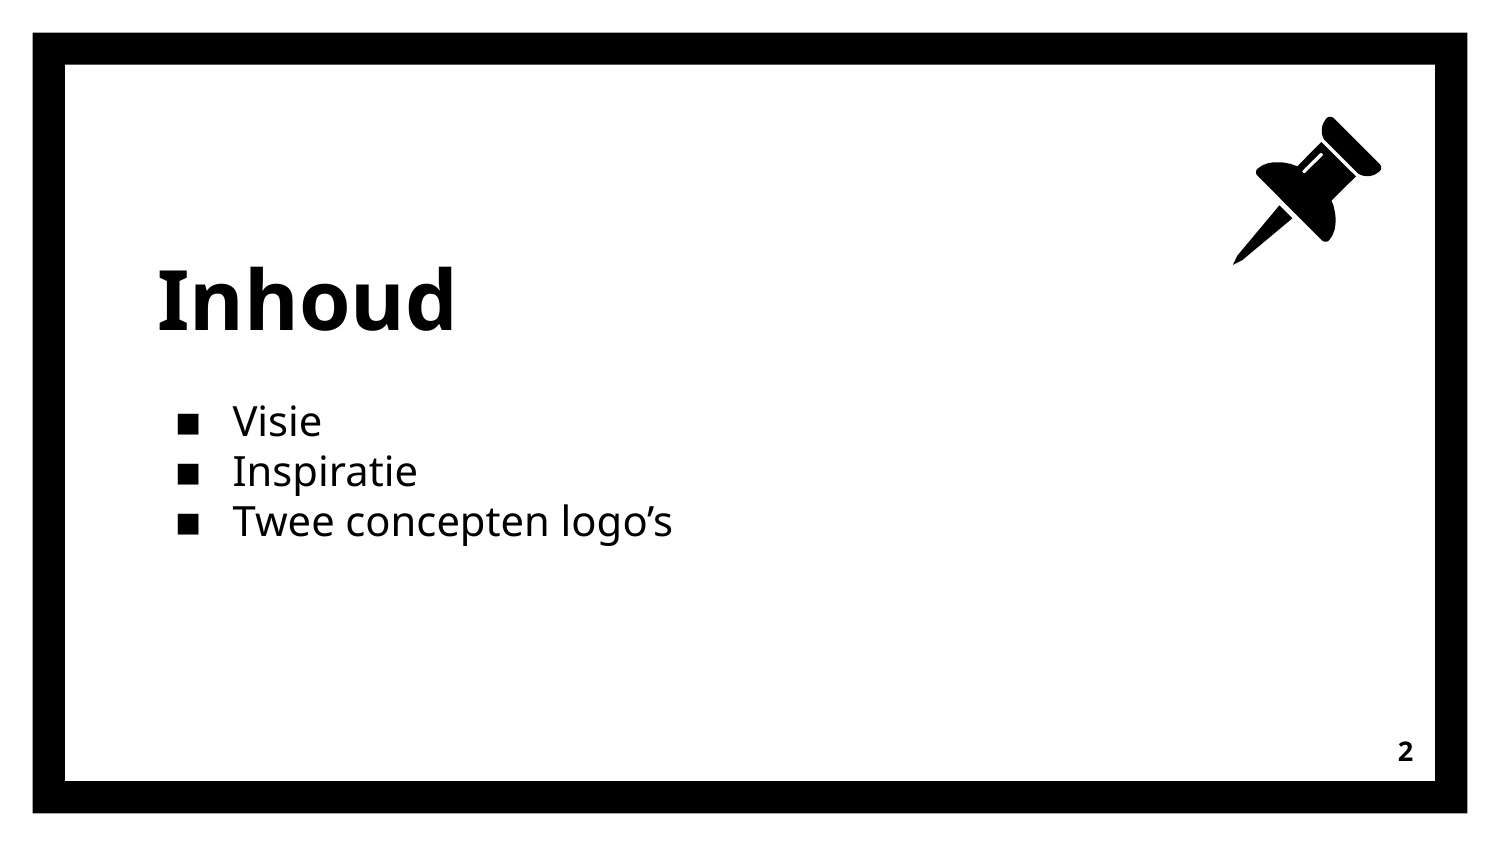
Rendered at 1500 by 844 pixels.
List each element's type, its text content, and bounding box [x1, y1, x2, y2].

list Visie Inspiratie Twee concepten logo’s [142, 379, 1358, 709]
title Inhoud [142, 139, 978, 363]
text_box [1232, 116, 1382, 266]
slide_number 2 [1338, 720, 1429, 786]
